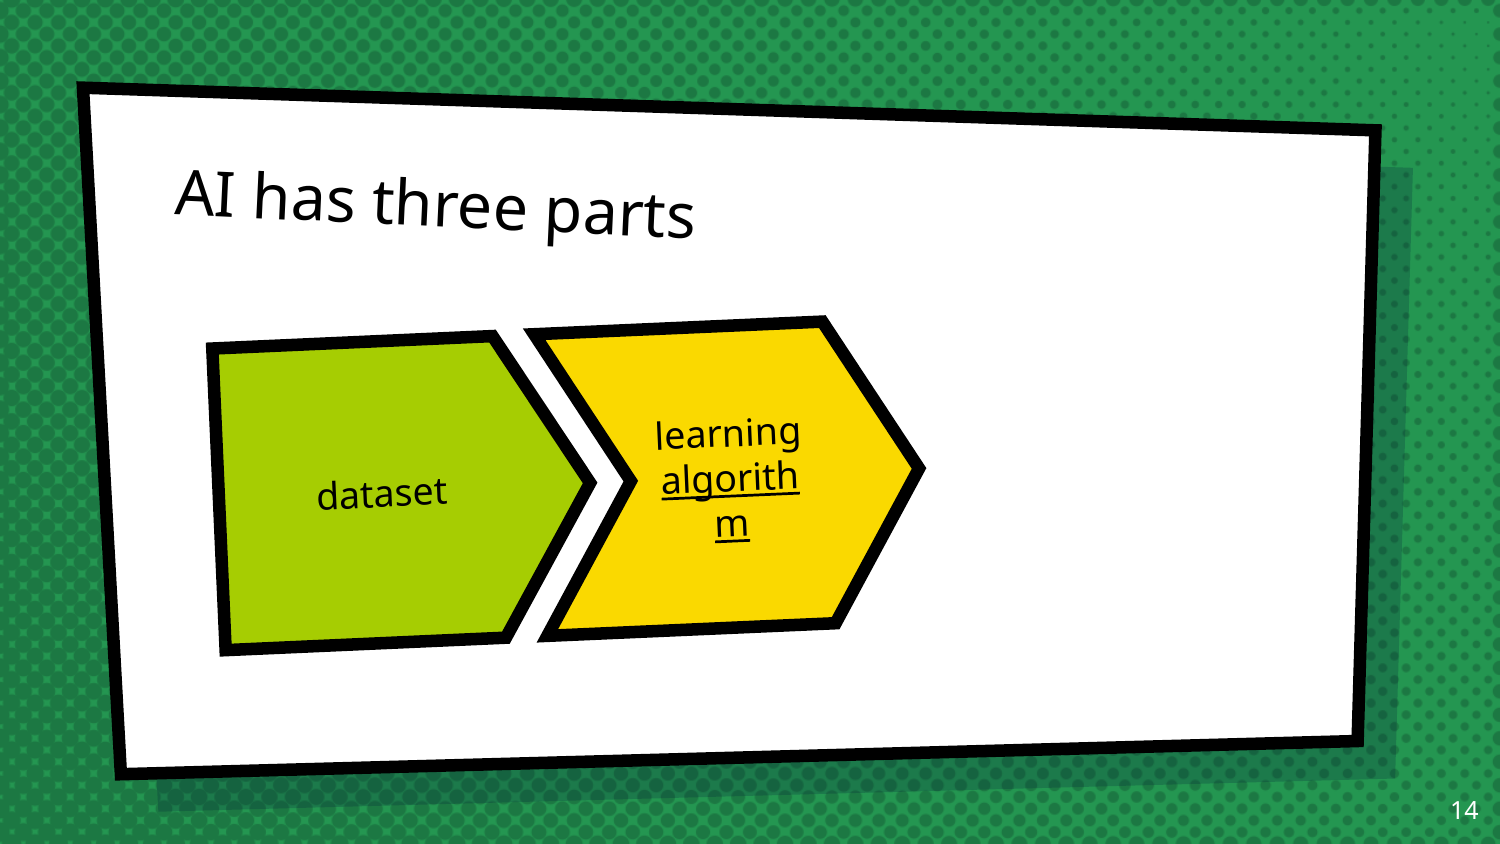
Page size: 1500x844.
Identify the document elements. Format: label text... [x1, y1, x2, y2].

text_box dataset [212, 336, 591, 651]
text_box learning algorithm [534, 321, 920, 636]
title AI has three parts [157, 116, 1316, 296]
slide_number ‹#› [1403, 779, 1494, 844]
